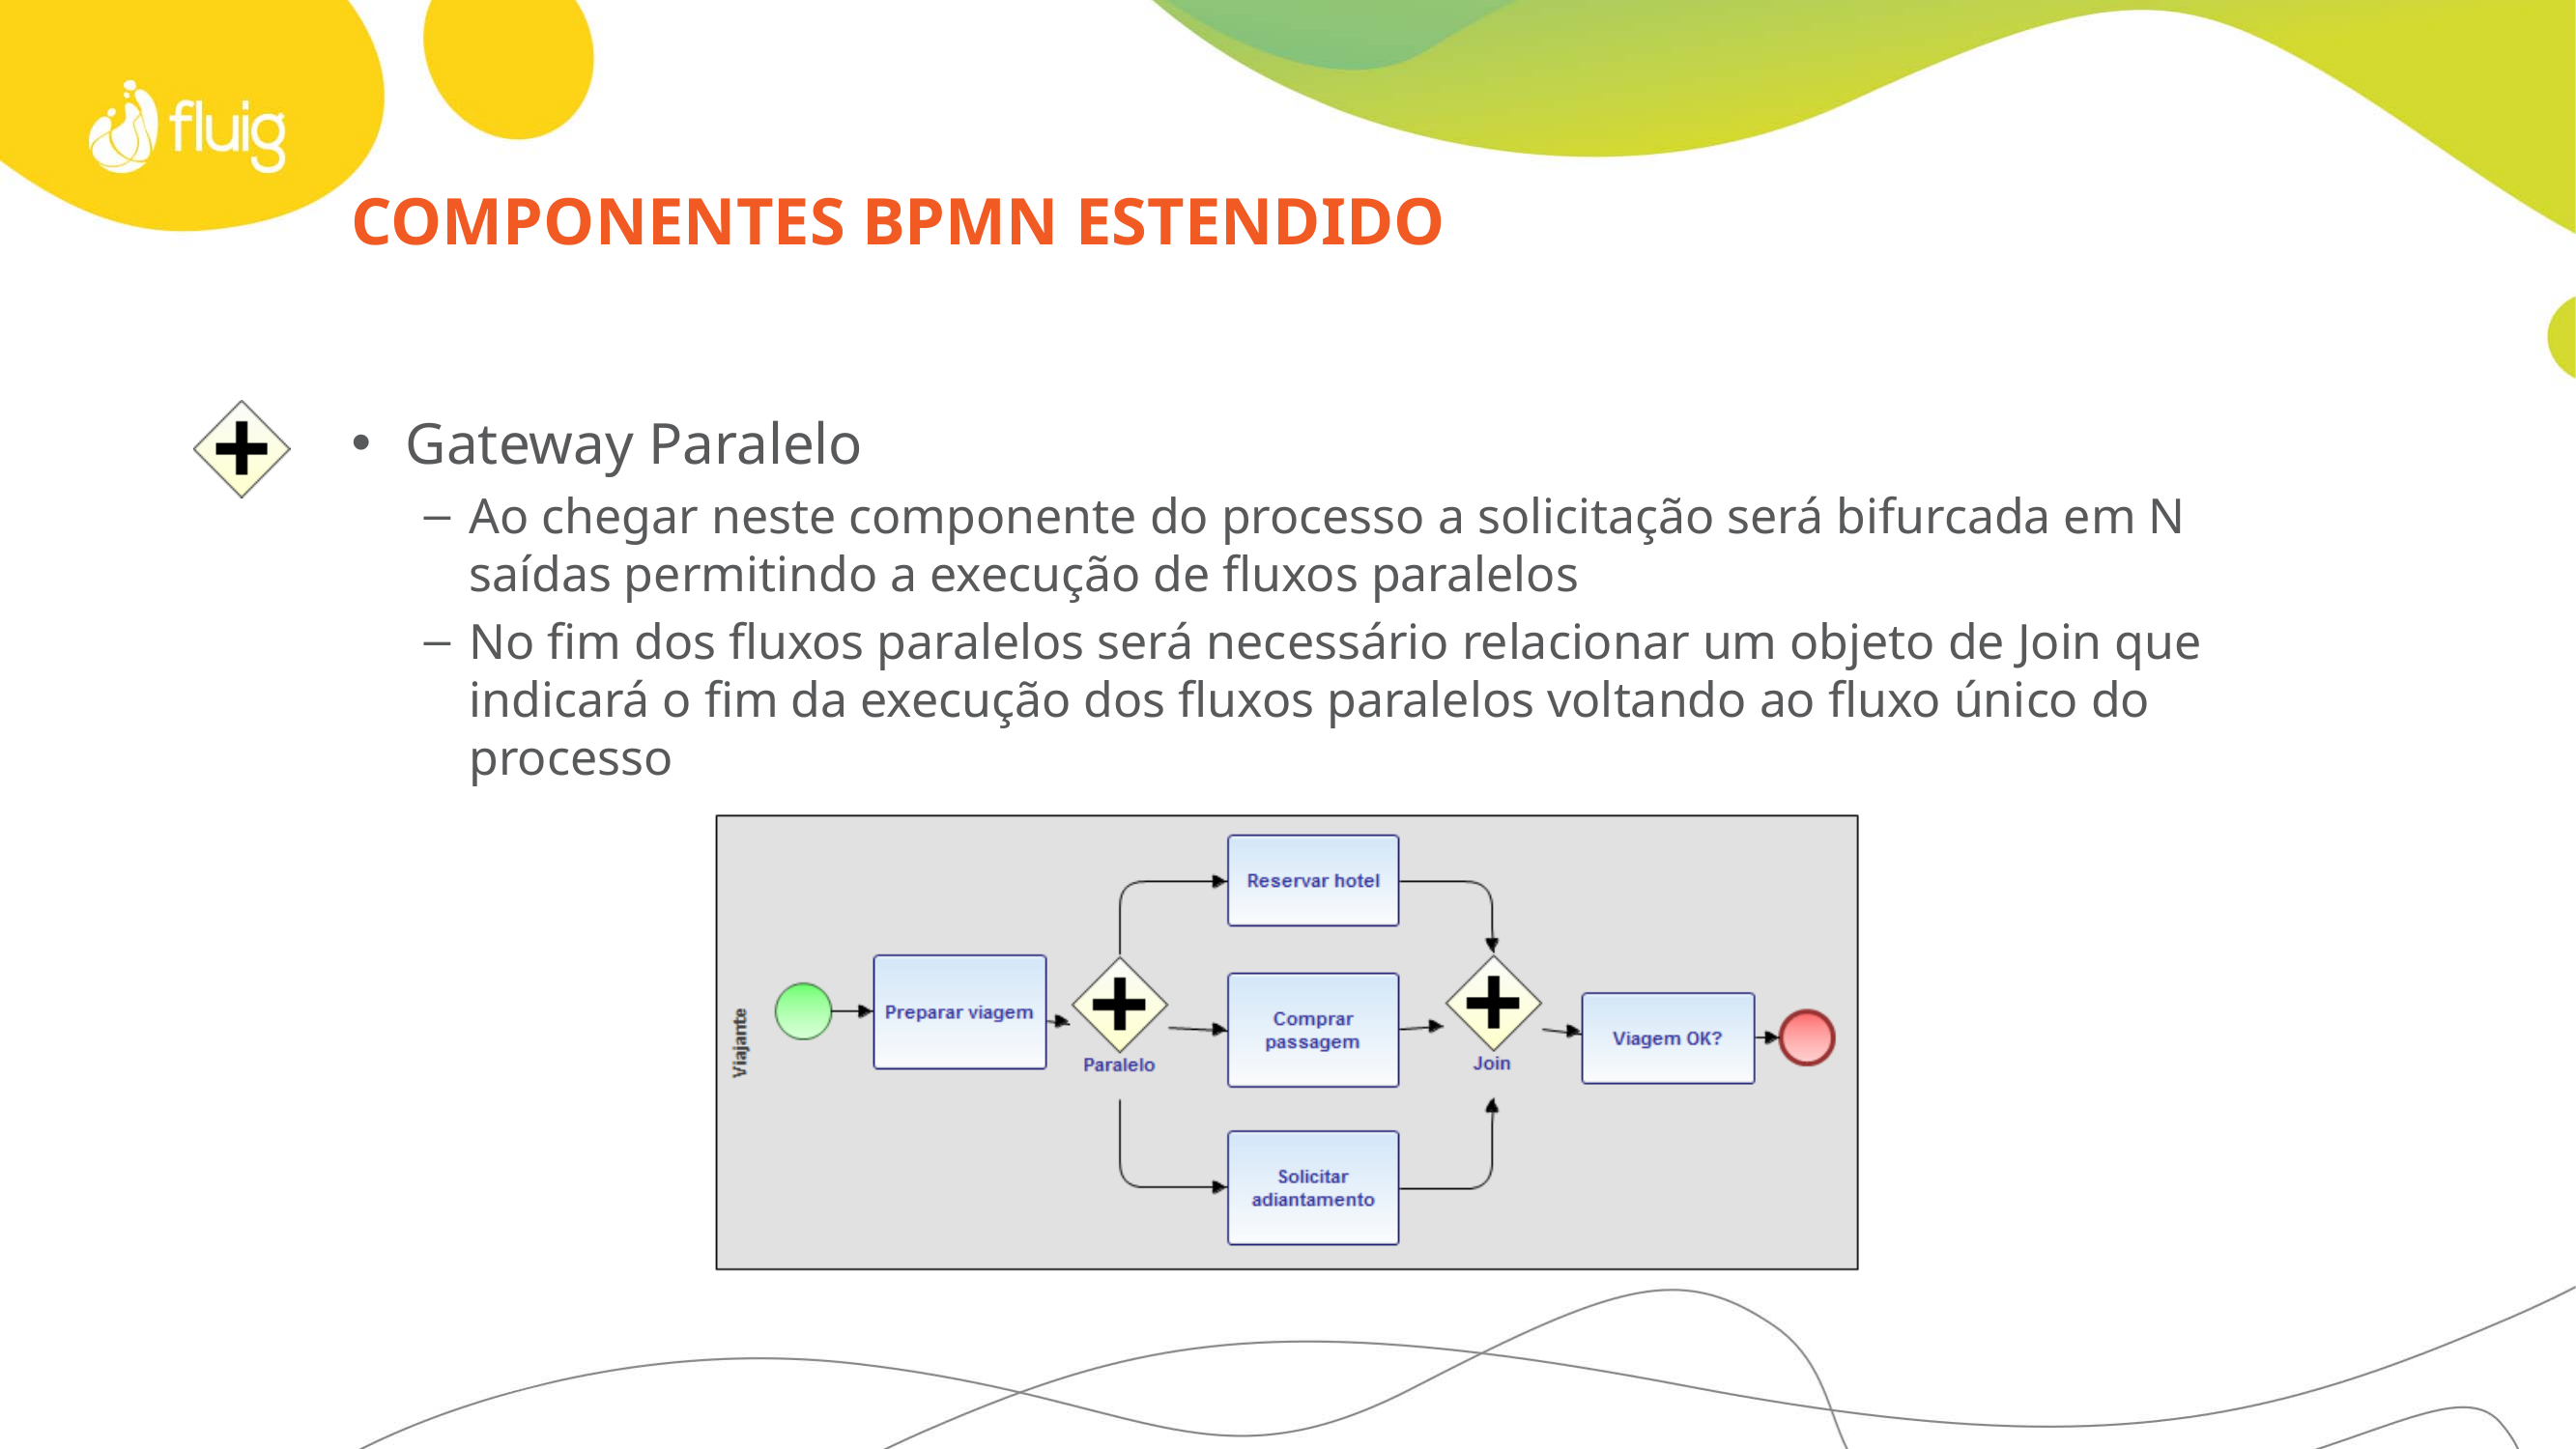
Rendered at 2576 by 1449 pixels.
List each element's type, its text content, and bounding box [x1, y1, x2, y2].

list Gateway Paralelo Ao chegar neste componente do processo a solicitação será bifurcada em N saídas permitindo a execução de fluxos paralelos No fim dos fluxos paralelos será necessário relacionar um objeto de Join que indicará o fim da execução dos fluxos paralelos voltando ao fluxo único do processo [336, 400, 2352, 1277]
picture [0, 0, 2576, 1449]
title Componentes bpmn EStendido [336, 173, 2352, 379]
